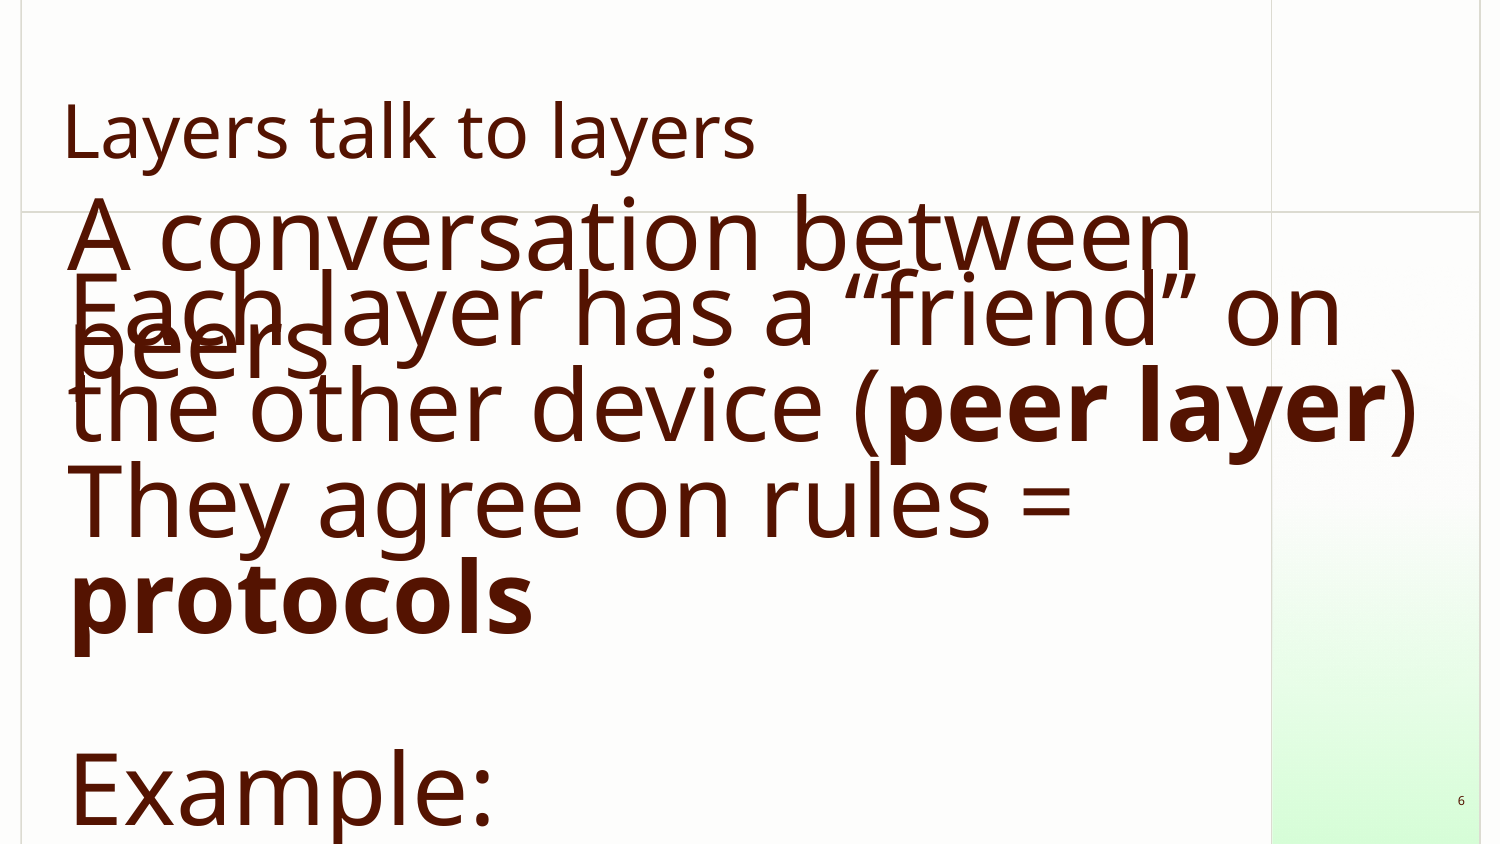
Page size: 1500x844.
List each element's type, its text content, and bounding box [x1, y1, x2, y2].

title Layers talk to layers [46, 0, 1259, 188]
title Each layer has a “friend” on the other device (peer layer) They agree on rules = protocols Example: Your HTTP layer ↔ server’s HTTP layer Your TCP layer ↔ server’s TCP layer Data goes down the layers on sender and up the layers on receiver [52, 254, 1481, 844]
title A conversation between peers [52, 169, 1481, 254]
